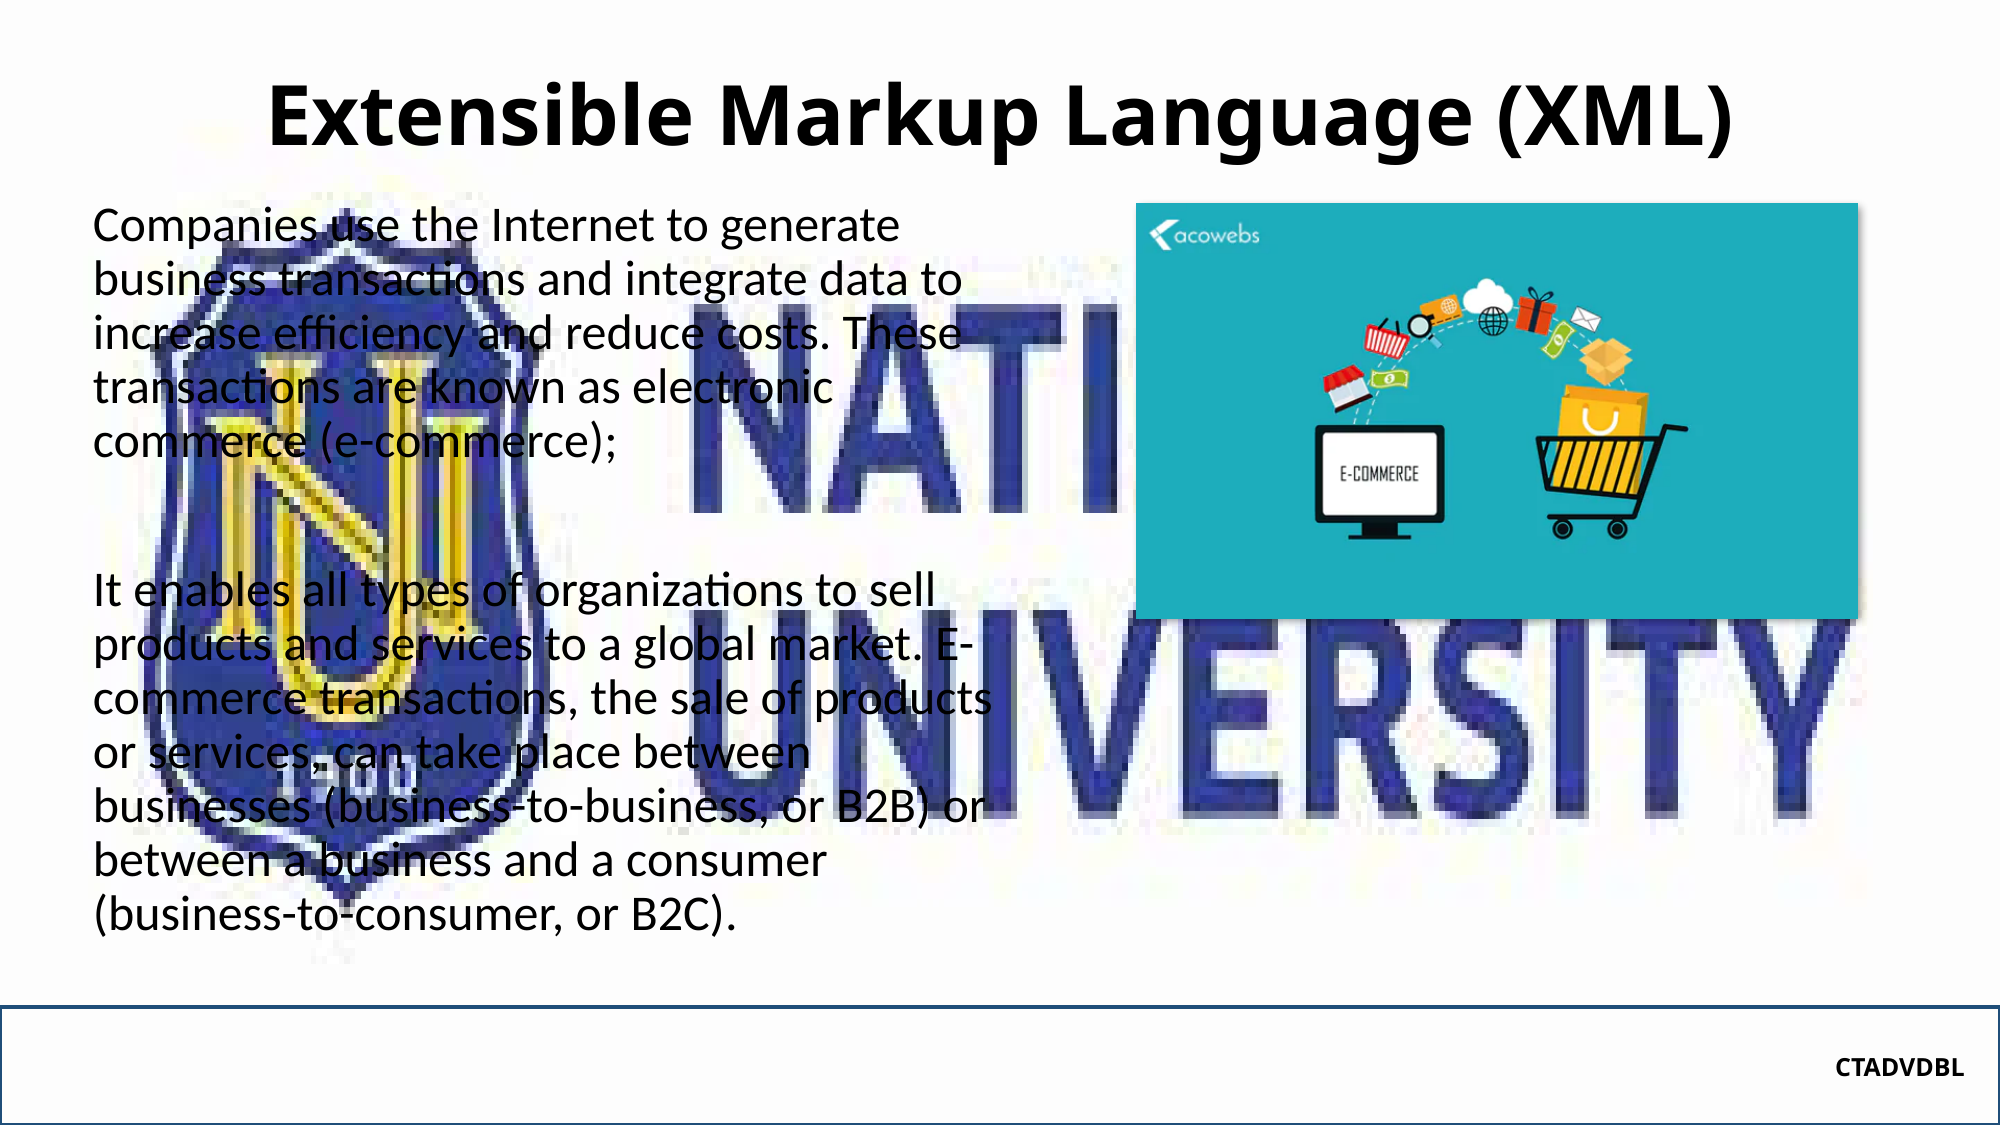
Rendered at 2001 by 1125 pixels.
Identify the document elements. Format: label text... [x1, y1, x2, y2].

picture [0, 0, 2000, 1007]
subtitle Companies use the Internet to generate business transactions and integrate data to increase efficiency and reduce costs. These transactions are known as electronic commerce (e-commerce); It enables all types of organizations to sell products and services to a global market. E-commerce transactions, the sale of products or services, can take place between businesses (business-to-business, or B2B) or between a business and a consumer (business-to-consumer, or B2C). [77, 190, 1029, 975]
title Extensible Markup Language (XML) [249, 31, 1750, 172]
footer CTADVDBL [0, 1007, 2000, 1125]
